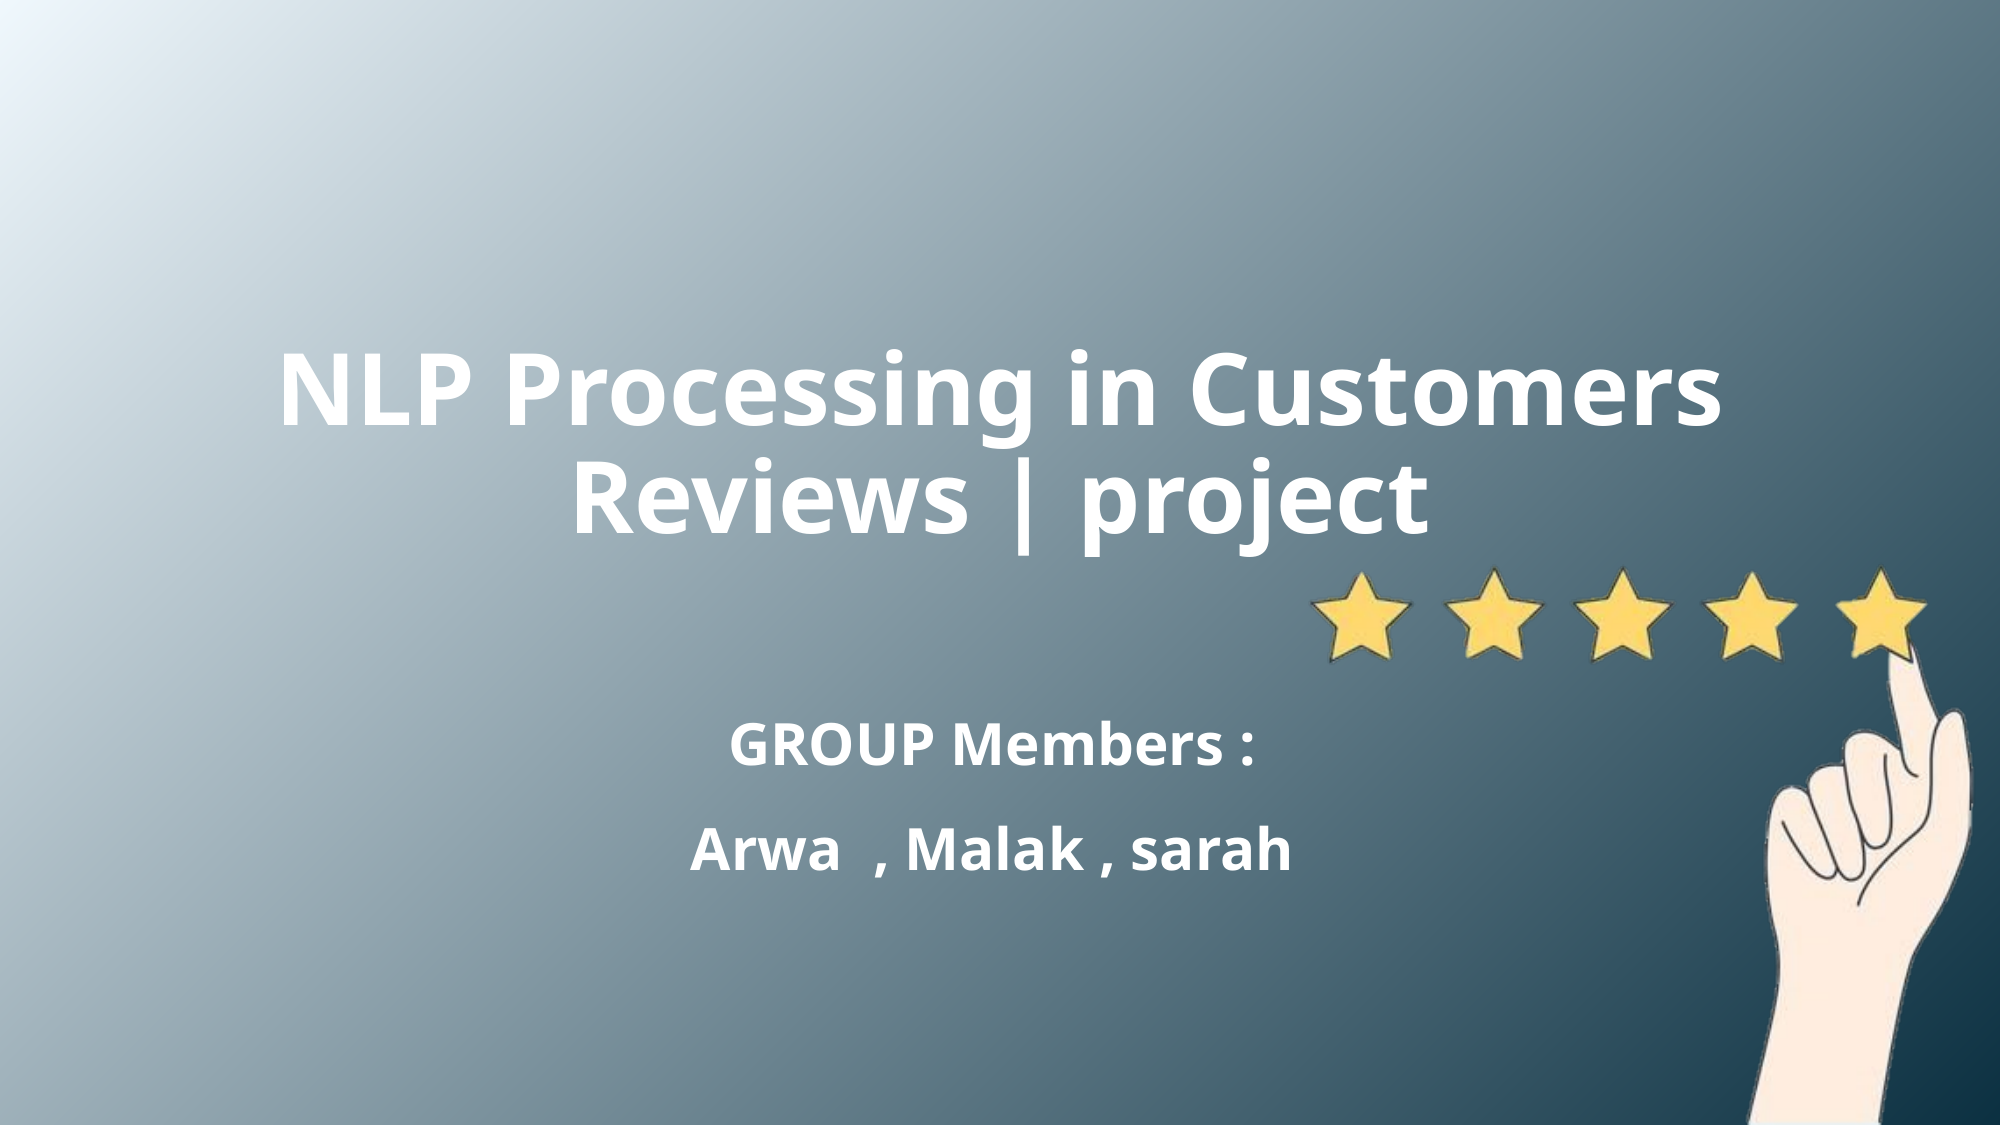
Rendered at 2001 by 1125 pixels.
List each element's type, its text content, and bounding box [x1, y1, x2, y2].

subtitle GROUP Members : Arwa , Malak , sarah [307, 685, 1099, 955]
title NLP Processing in Customers Reviews | project [140, 170, 1860, 563]
picture [1099, 393, 2000, 1125]
